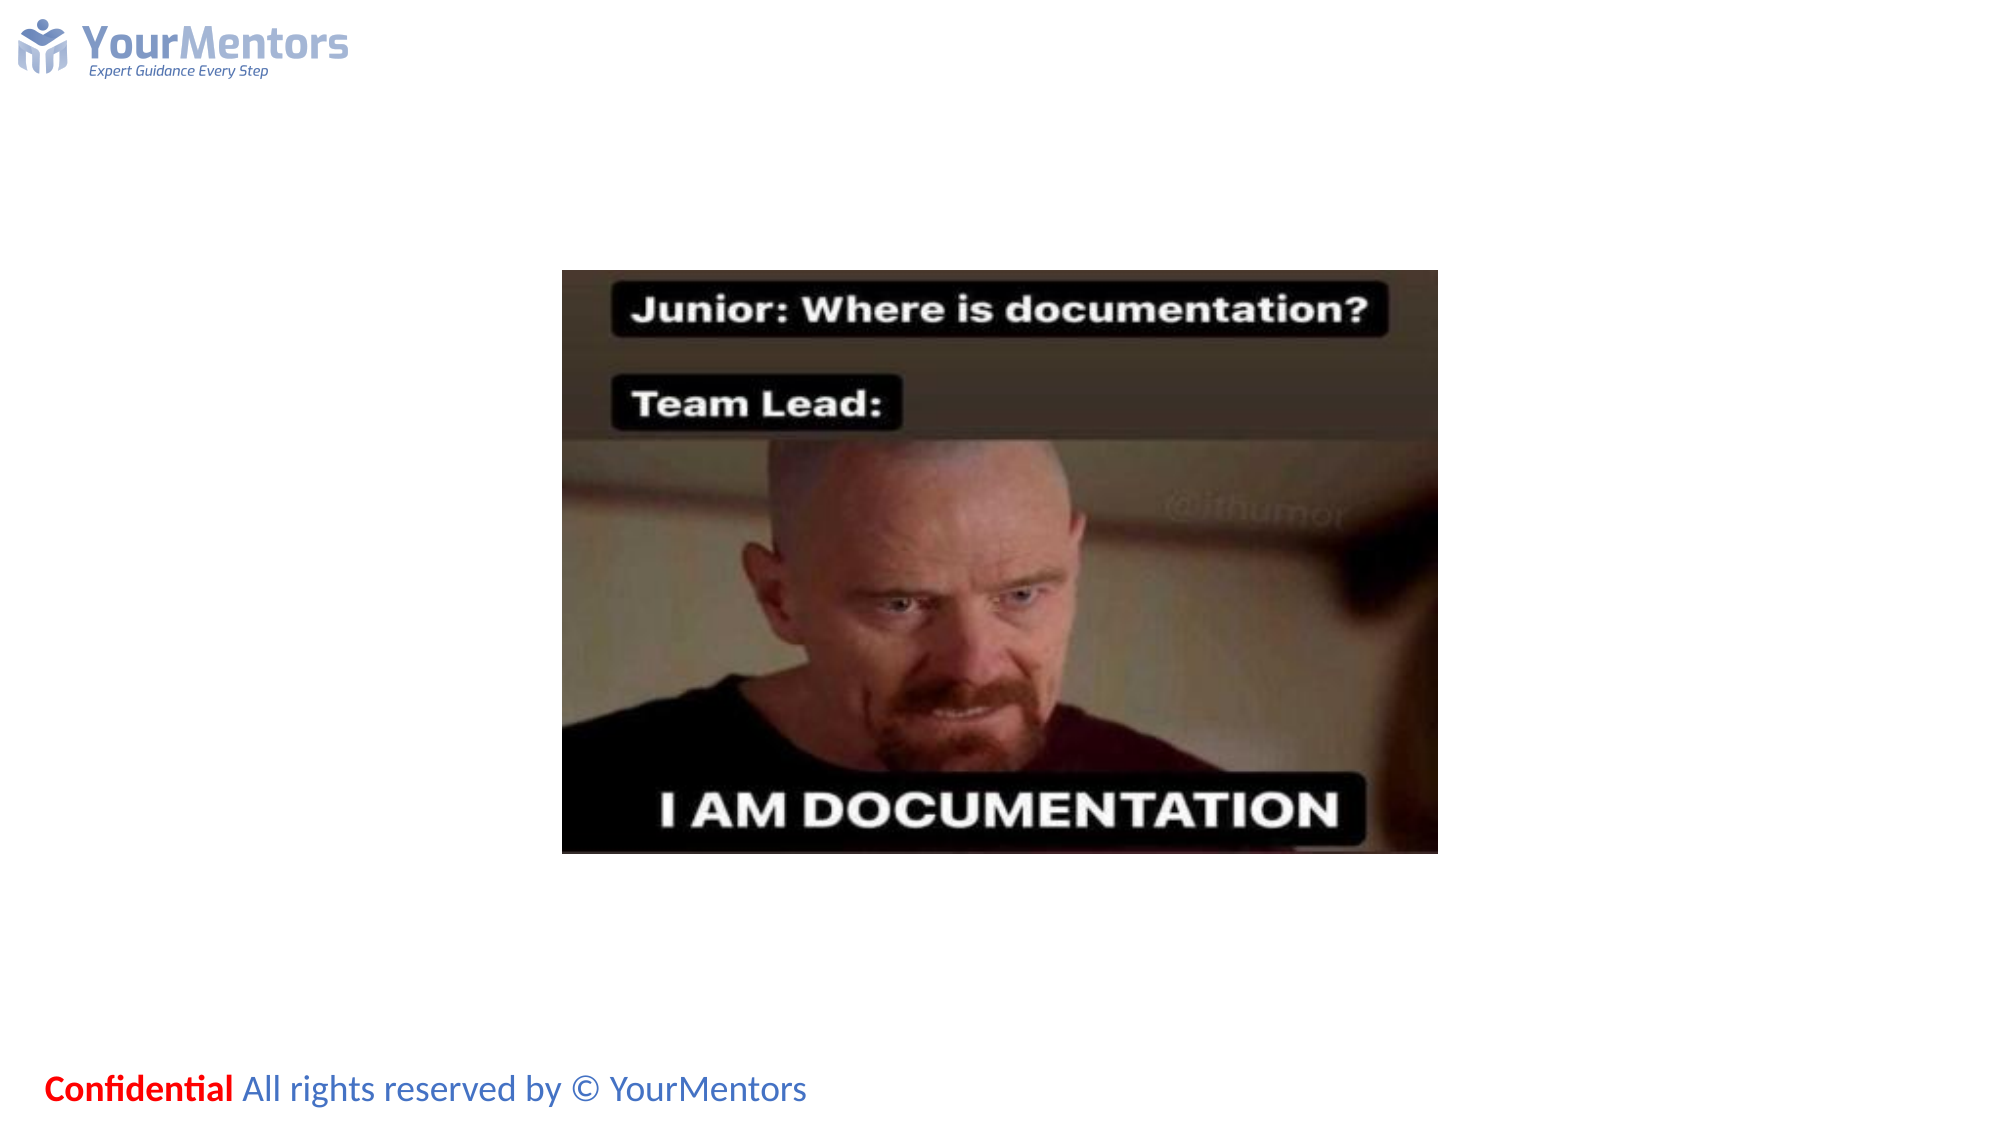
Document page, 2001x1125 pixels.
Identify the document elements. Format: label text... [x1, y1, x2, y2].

picture [18, 19, 348, 79]
text_box Confidential All rights reserved by © YourMentors [30, 1056, 1069, 1117]
picture [562, 270, 1438, 855]
